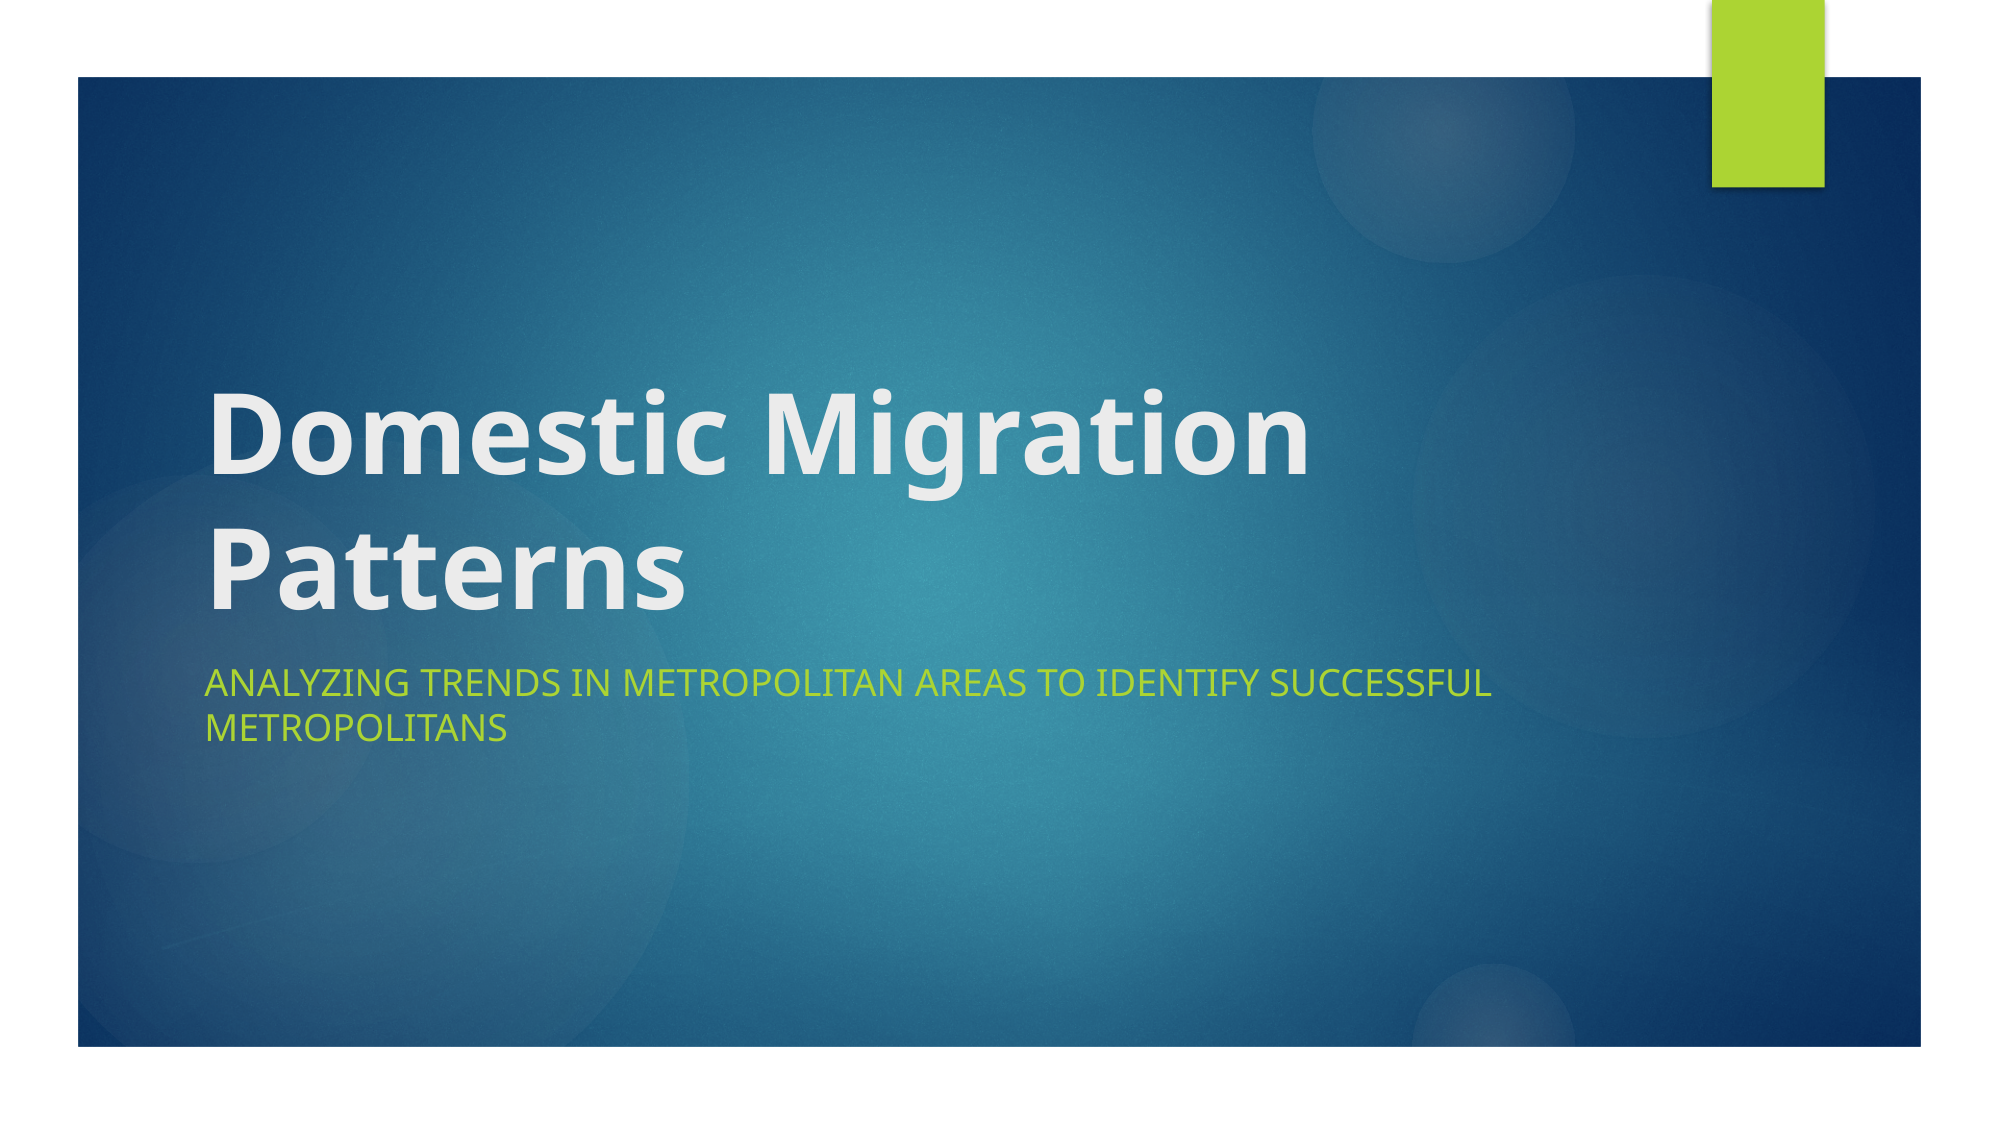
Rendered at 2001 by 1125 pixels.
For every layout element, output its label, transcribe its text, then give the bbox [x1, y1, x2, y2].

title Domestic Migration Patterns [189, 200, 1638, 640]
subtitle Analyzing trends in metropolitan areas to Identify successful Metropolitans [189, 651, 1638, 793]
